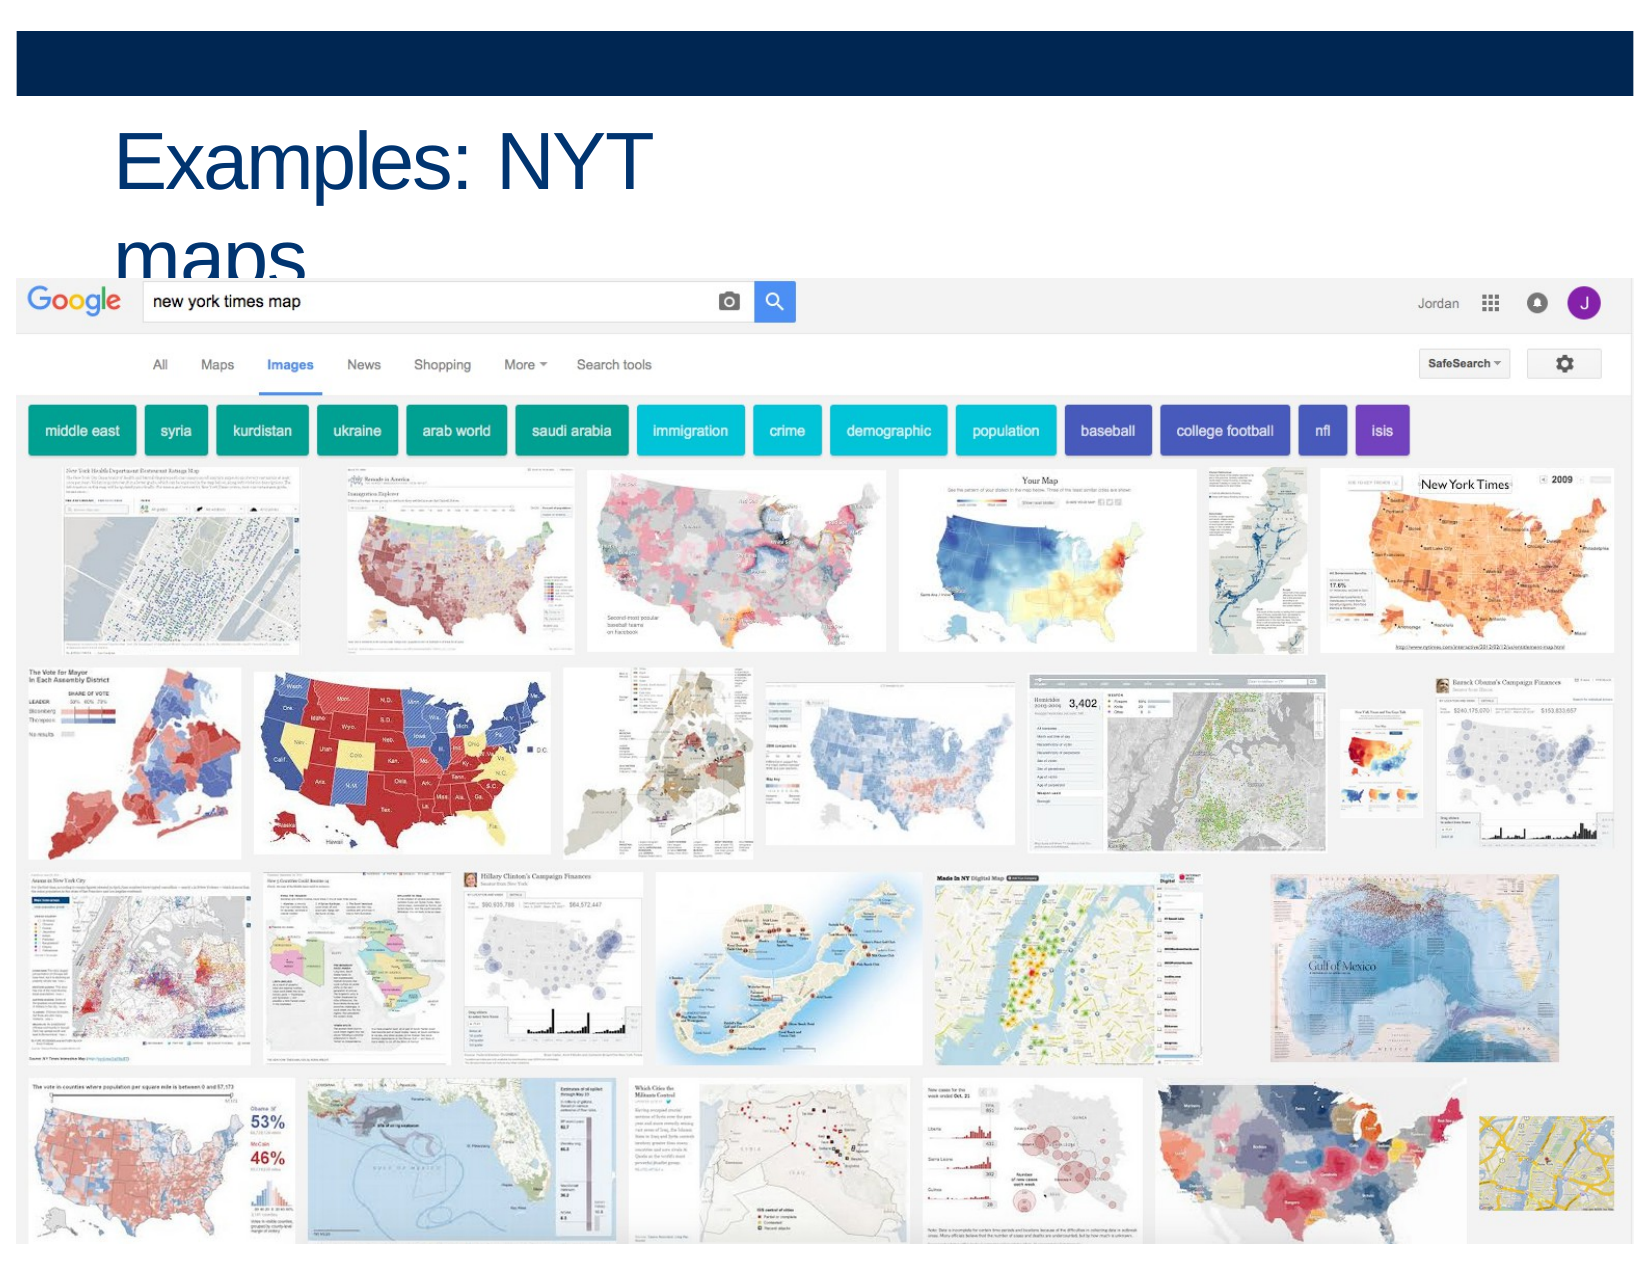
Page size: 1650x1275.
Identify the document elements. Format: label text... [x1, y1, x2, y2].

picture [16, 278, 1634, 1244]
title Examples: NYT maps [111, 105, 858, 277]
